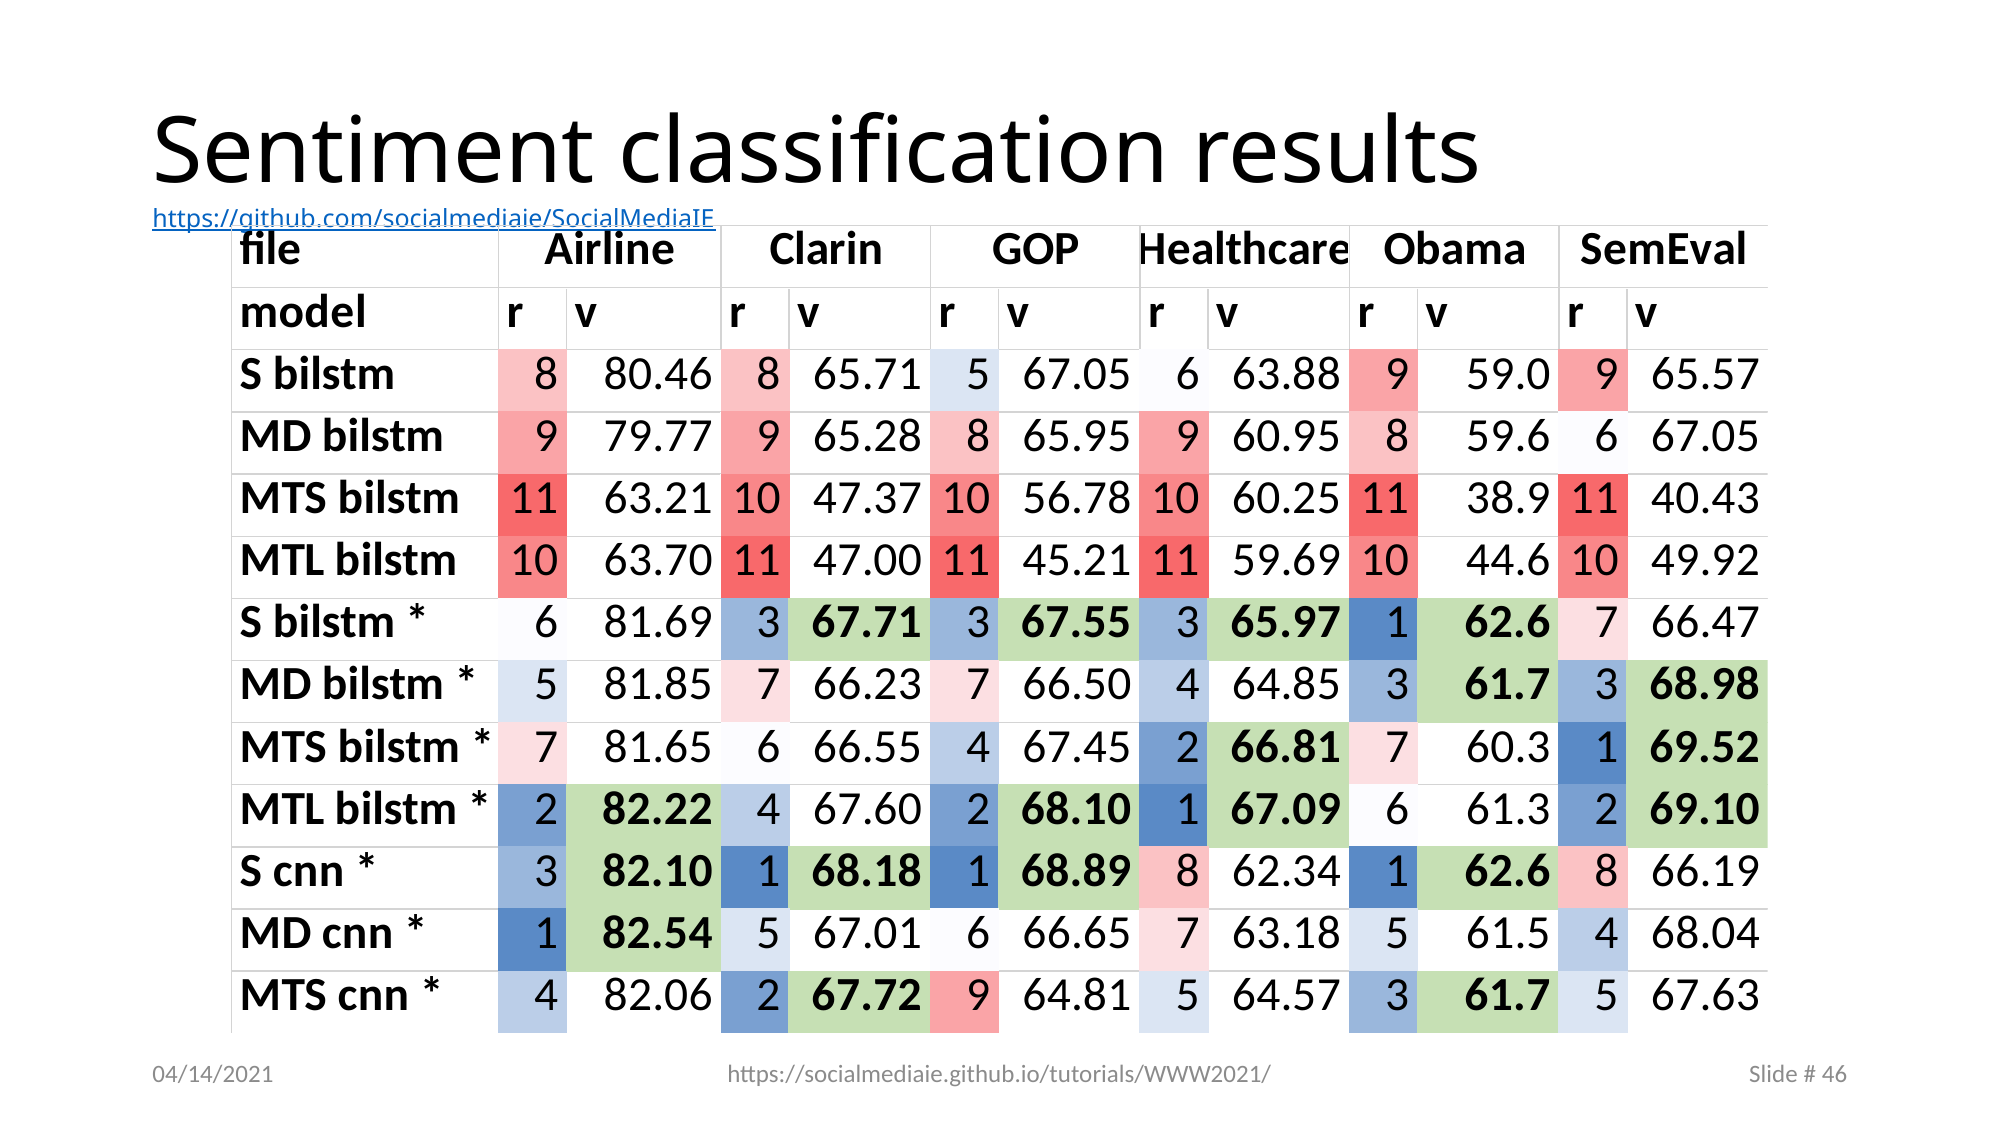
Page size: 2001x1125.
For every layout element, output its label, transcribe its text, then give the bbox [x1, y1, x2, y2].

footer https://socialmediaie.github.io/tutorials/WWW2021/ [662, 1042, 1338, 1103]
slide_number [137, 1042, 588, 1103]
slide_number Slide # 46 [1412, 1042, 1863, 1103]
title Sentiment classification results https://github.com/socialmediaie/SocialMediaIE [137, 59, 1863, 278]
picture [230, 224, 1770, 1035]
